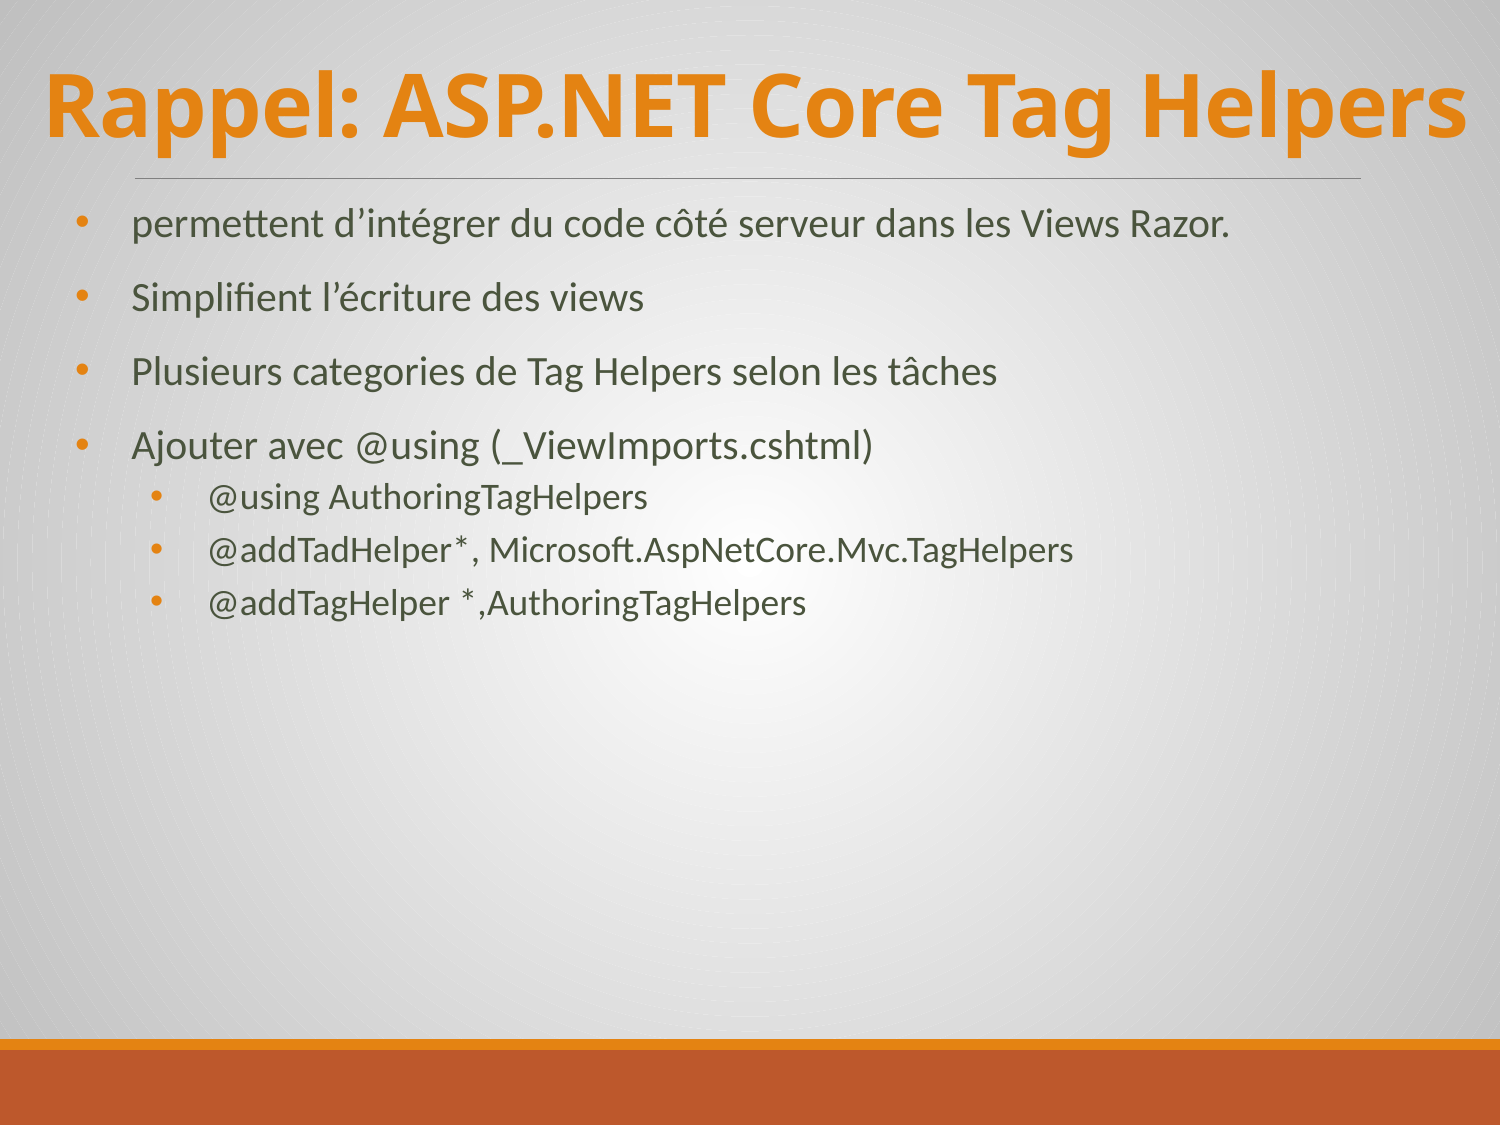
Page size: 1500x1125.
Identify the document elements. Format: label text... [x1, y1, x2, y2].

title Rappel: ASP.NET Core Tag Helpers [12, 37, 1500, 163]
subtitle permettent d’intégrer du code côté serveur dans les Views Razor. Simplifient l’écriture des views Plusieurs categories de Tag Helpers selon les tâches Ajouter avec @using (_ViewImports.cshtml) @using AuthoringTagHelpers @addTadHelper*, Microsoft.AspNetCore.Mvc.TagHelpers @addTagHelper *,AuthoringTagHelpers [75, 193, 1500, 1000]
